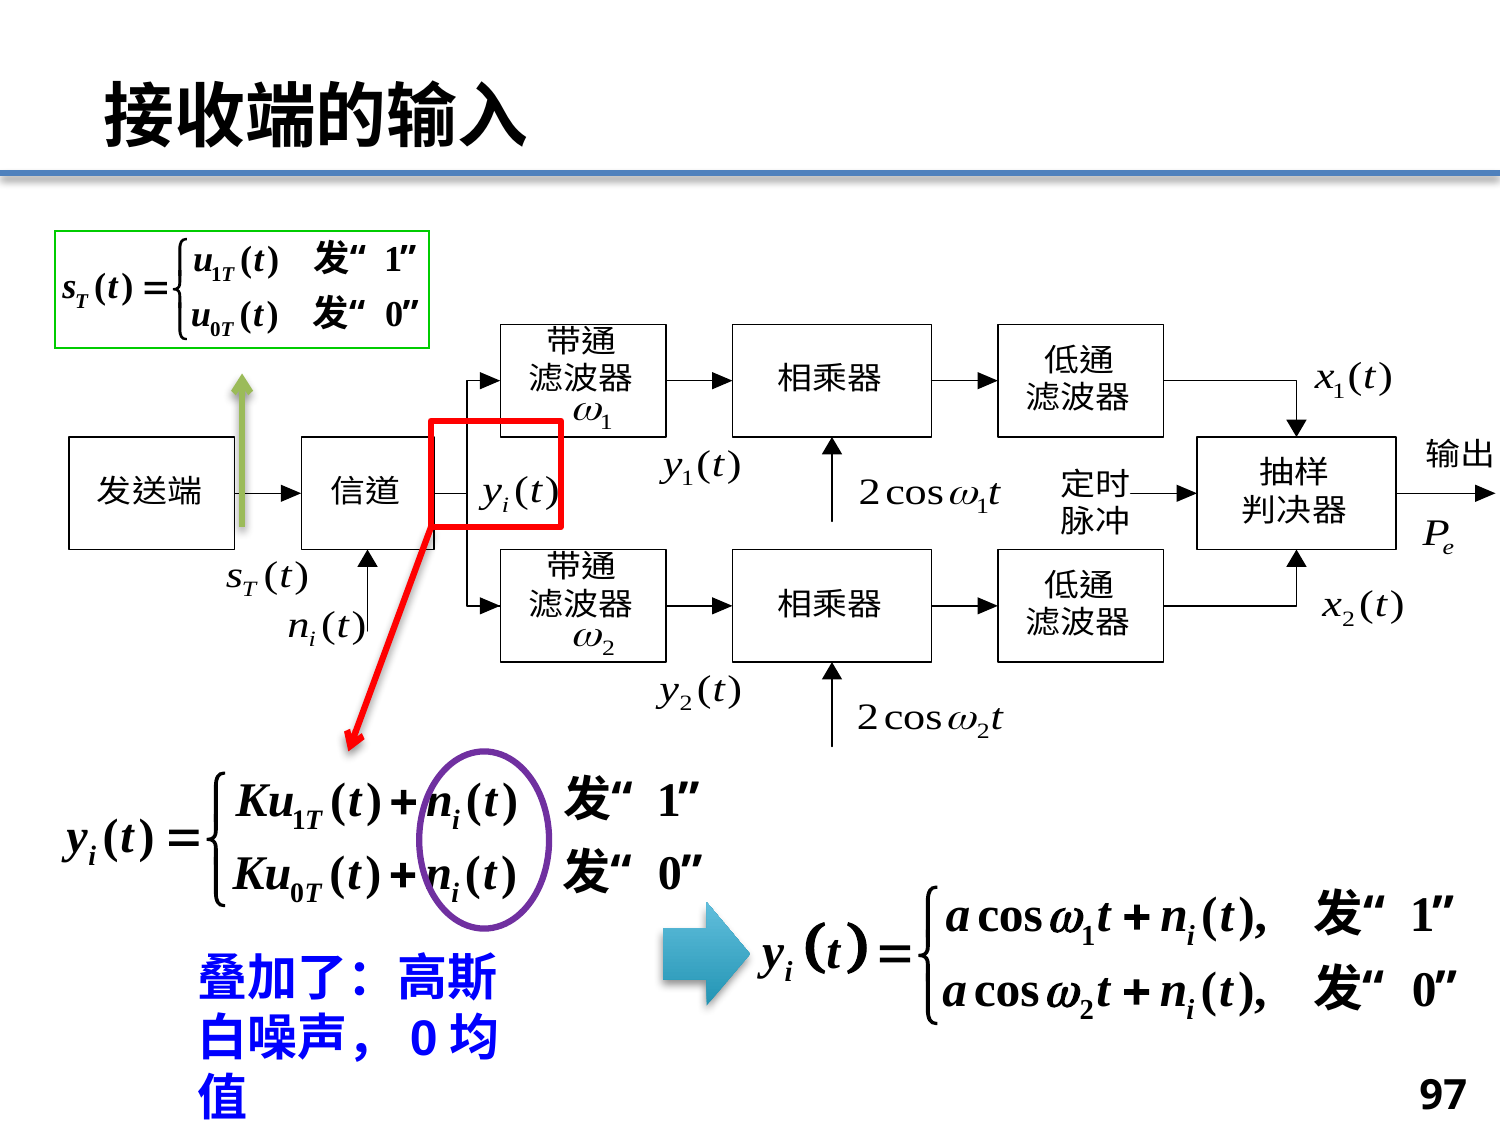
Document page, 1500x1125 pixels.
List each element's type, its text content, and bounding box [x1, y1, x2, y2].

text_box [31, 255, 1500, 779]
text_box 叠加了：高斯白噪声，0均值 [183, 937, 550, 1125]
text_box [663, 918, 741, 1006]
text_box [748, 876, 1471, 1036]
title 接收端的输入 [88, 30, 1412, 164]
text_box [52, 762, 715, 917]
slide_number 97 [1379, 1075, 1483, 1118]
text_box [55, 231, 429, 348]
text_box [348, 526, 432, 752]
